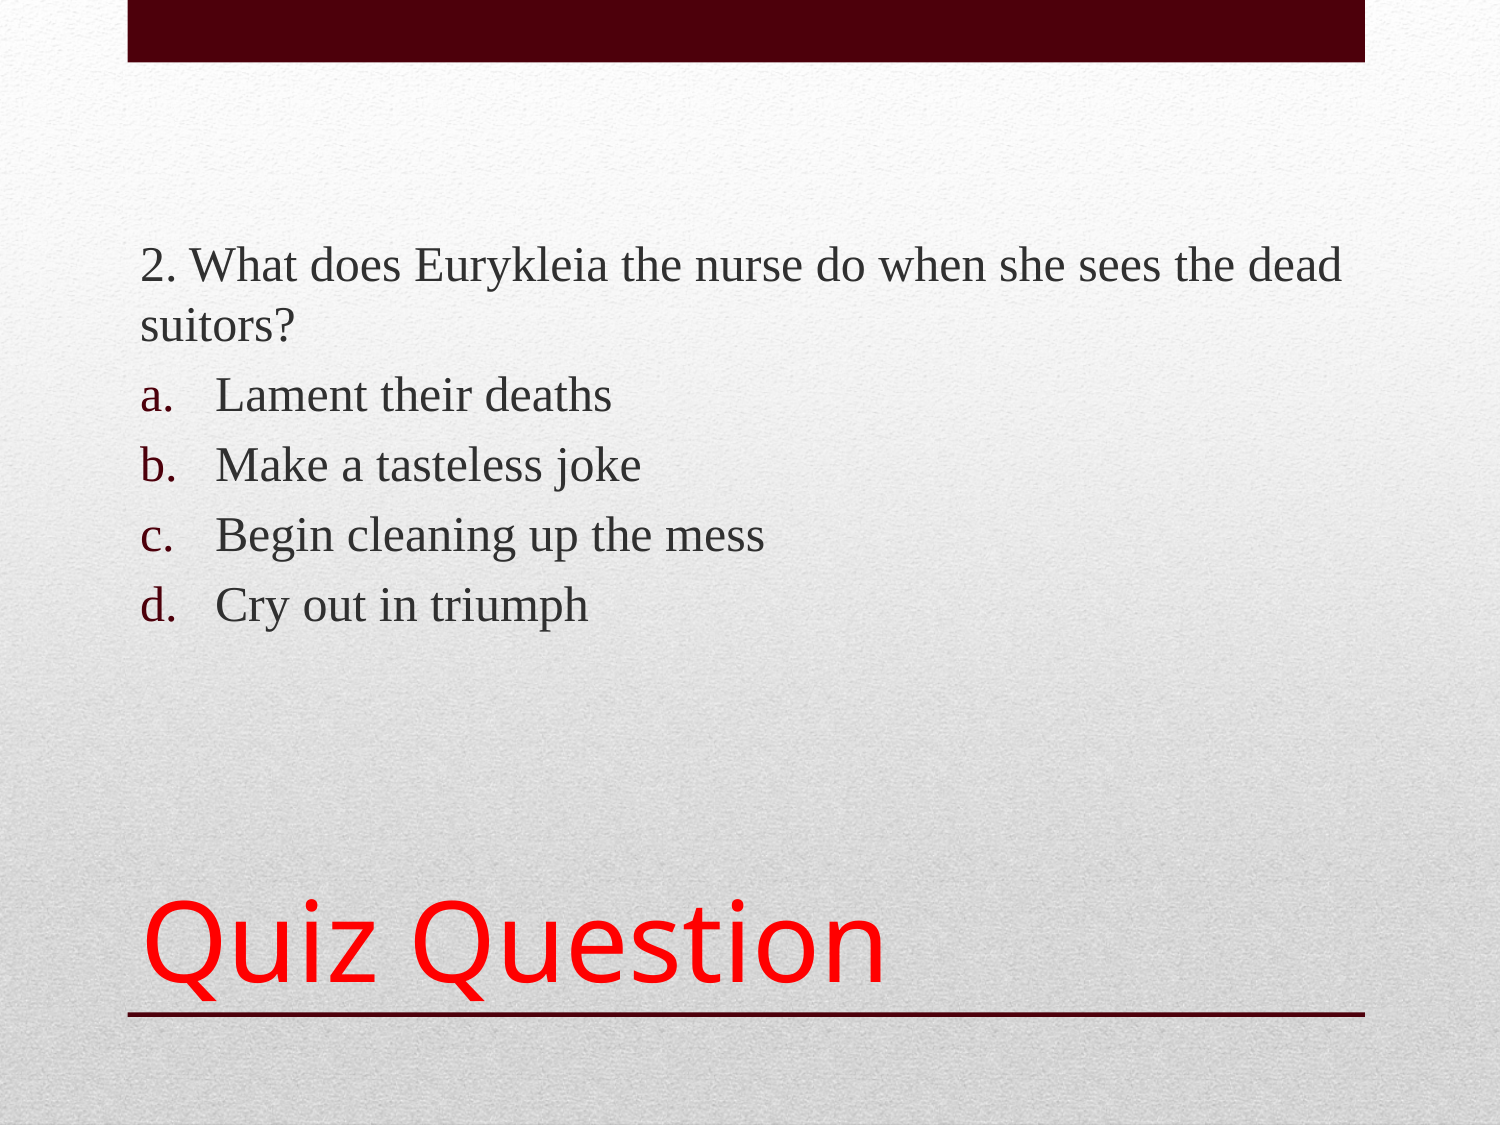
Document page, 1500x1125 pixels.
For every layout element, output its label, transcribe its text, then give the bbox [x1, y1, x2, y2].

list 2. What does Eurykleia the nurse do when she sees the dead suitors? Lament their deaths Make a tasteless joke Begin cleaning up the mess Cry out in triumph [125, 112, 1363, 750]
title Quiz Question [125, 750, 1238, 1013]
